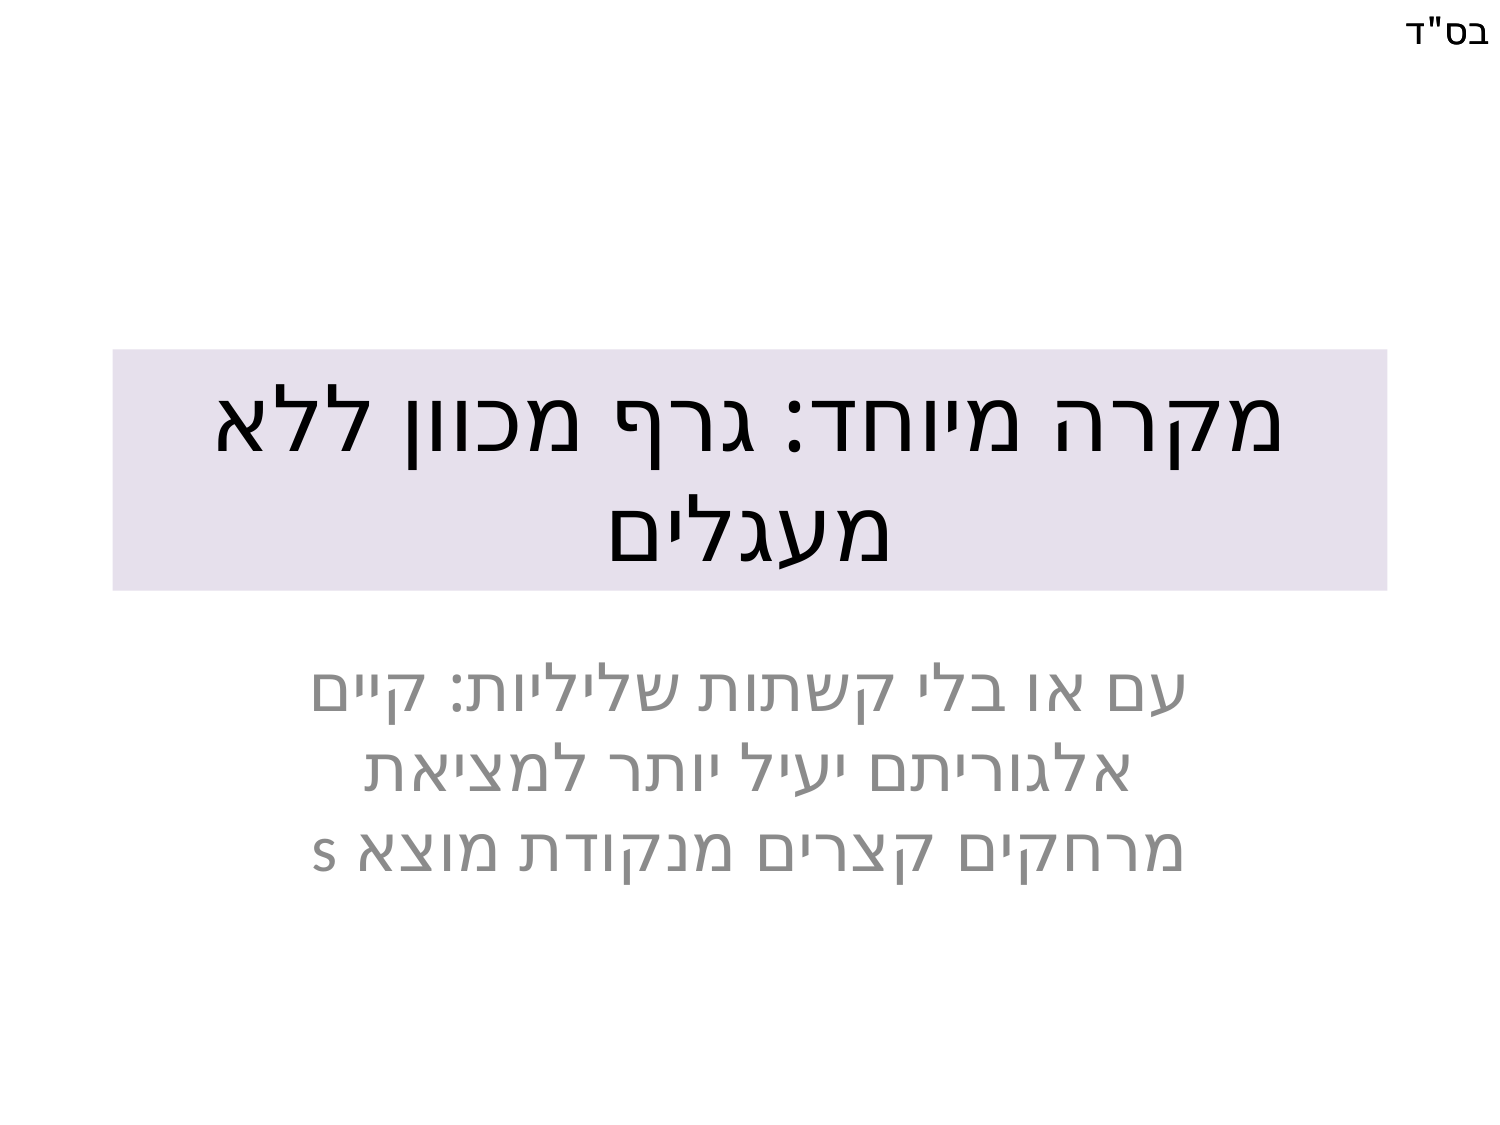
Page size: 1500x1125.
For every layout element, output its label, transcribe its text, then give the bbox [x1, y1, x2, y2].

title מקרה מיוחד: גרף מכוון ללא מעגלים [112, 349, 1388, 591]
subtitle עם או בלי קשתות שליליות: קיים אלגוריתם יעיל יותר למציאת מרחקים קצרים מנקודת מוצא s [225, 637, 1275, 925]
